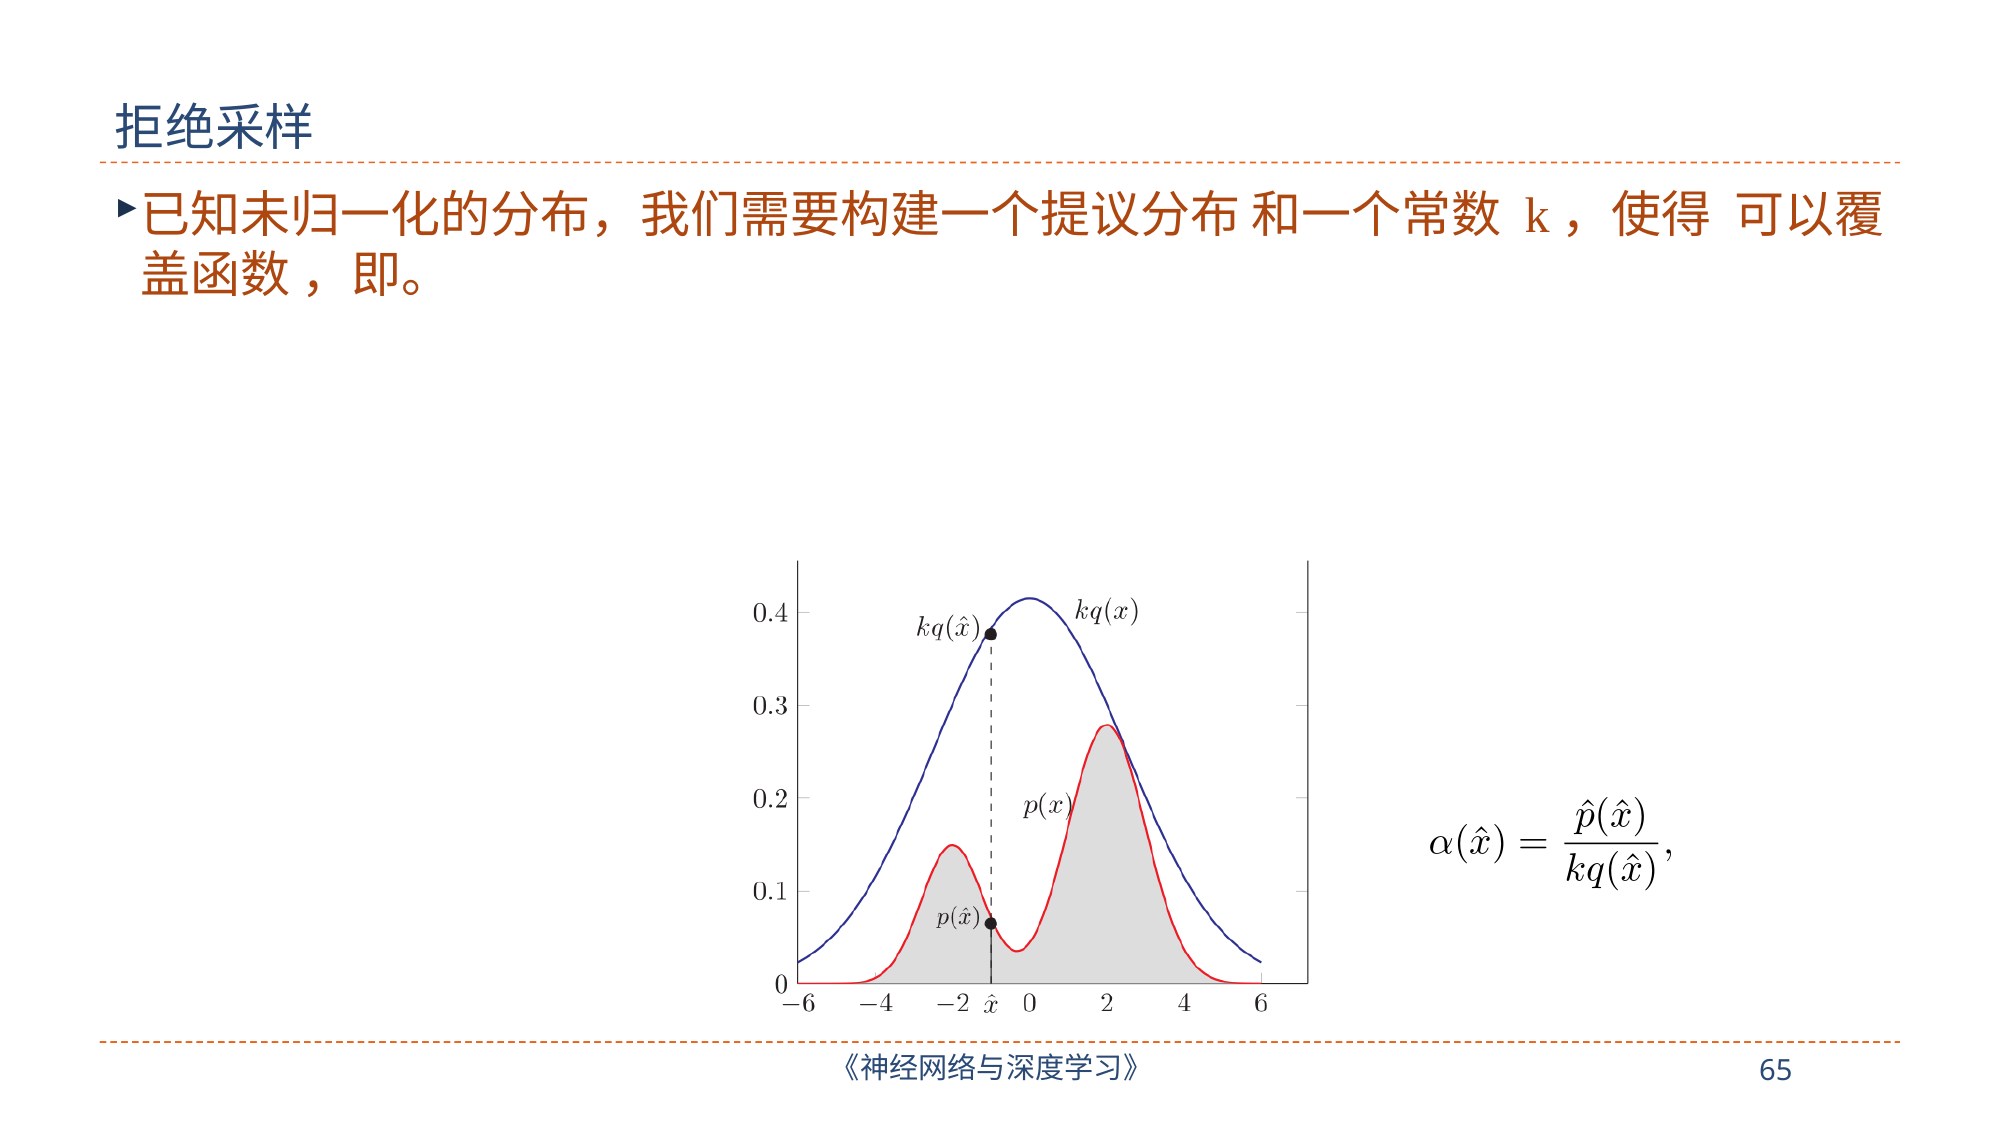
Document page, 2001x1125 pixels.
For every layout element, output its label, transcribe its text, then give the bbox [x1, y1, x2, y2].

picture [1399, 774, 1716, 907]
title 拒绝采样 [99, 24, 1900, 164]
picture [724, 553, 1338, 1025]
